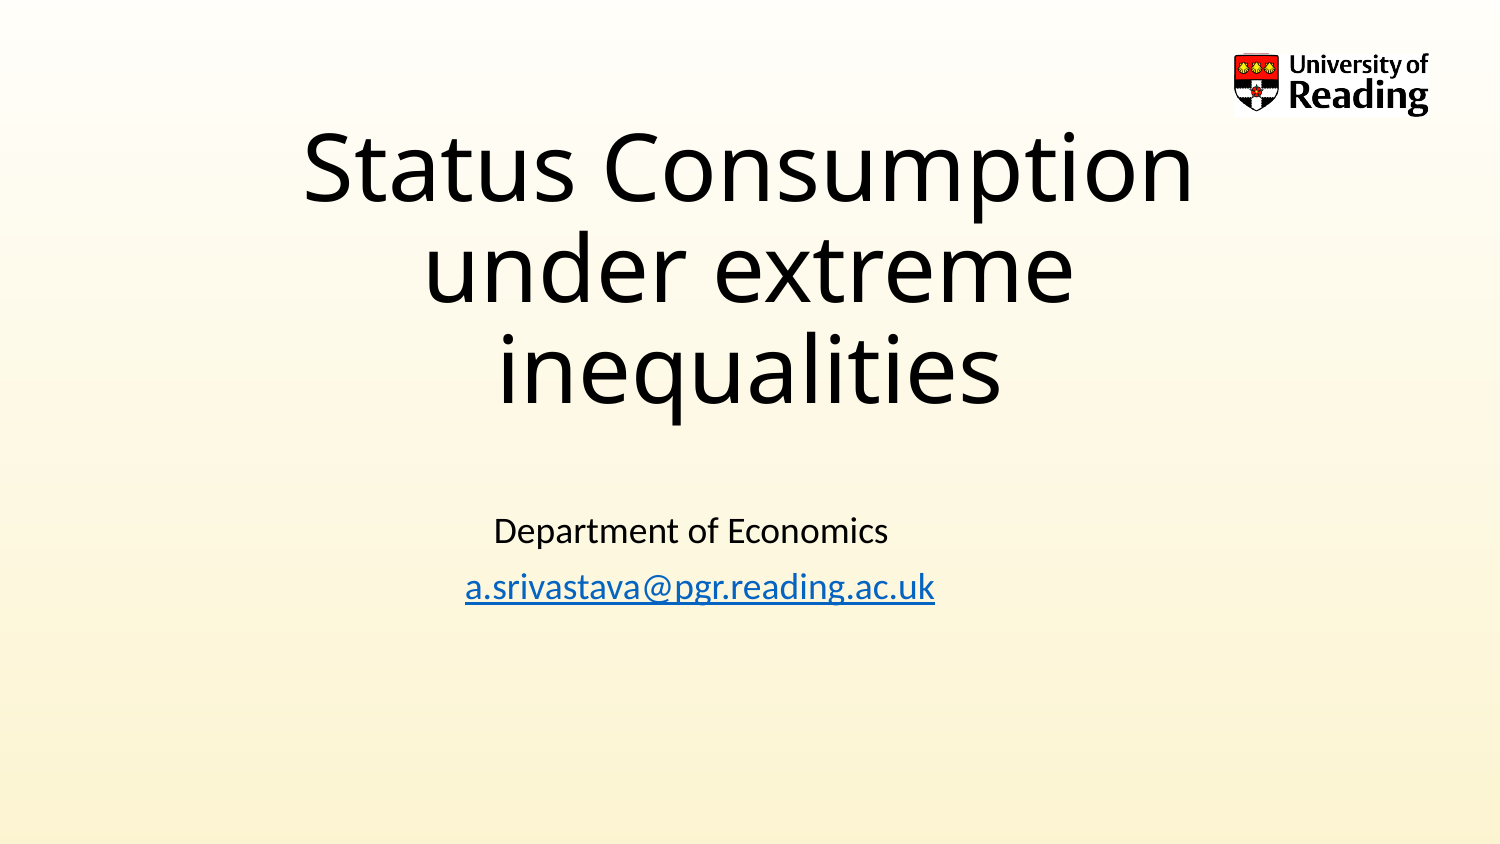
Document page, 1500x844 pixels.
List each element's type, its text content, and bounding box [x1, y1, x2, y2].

picture [1234, 53, 1429, 117]
subtitle Department of Economics a.srivastava@pgr.reading.ac.uk [87, 443, 1313, 647]
title Status Consumption under extreme inequalities [187, 138, 1313, 432]
